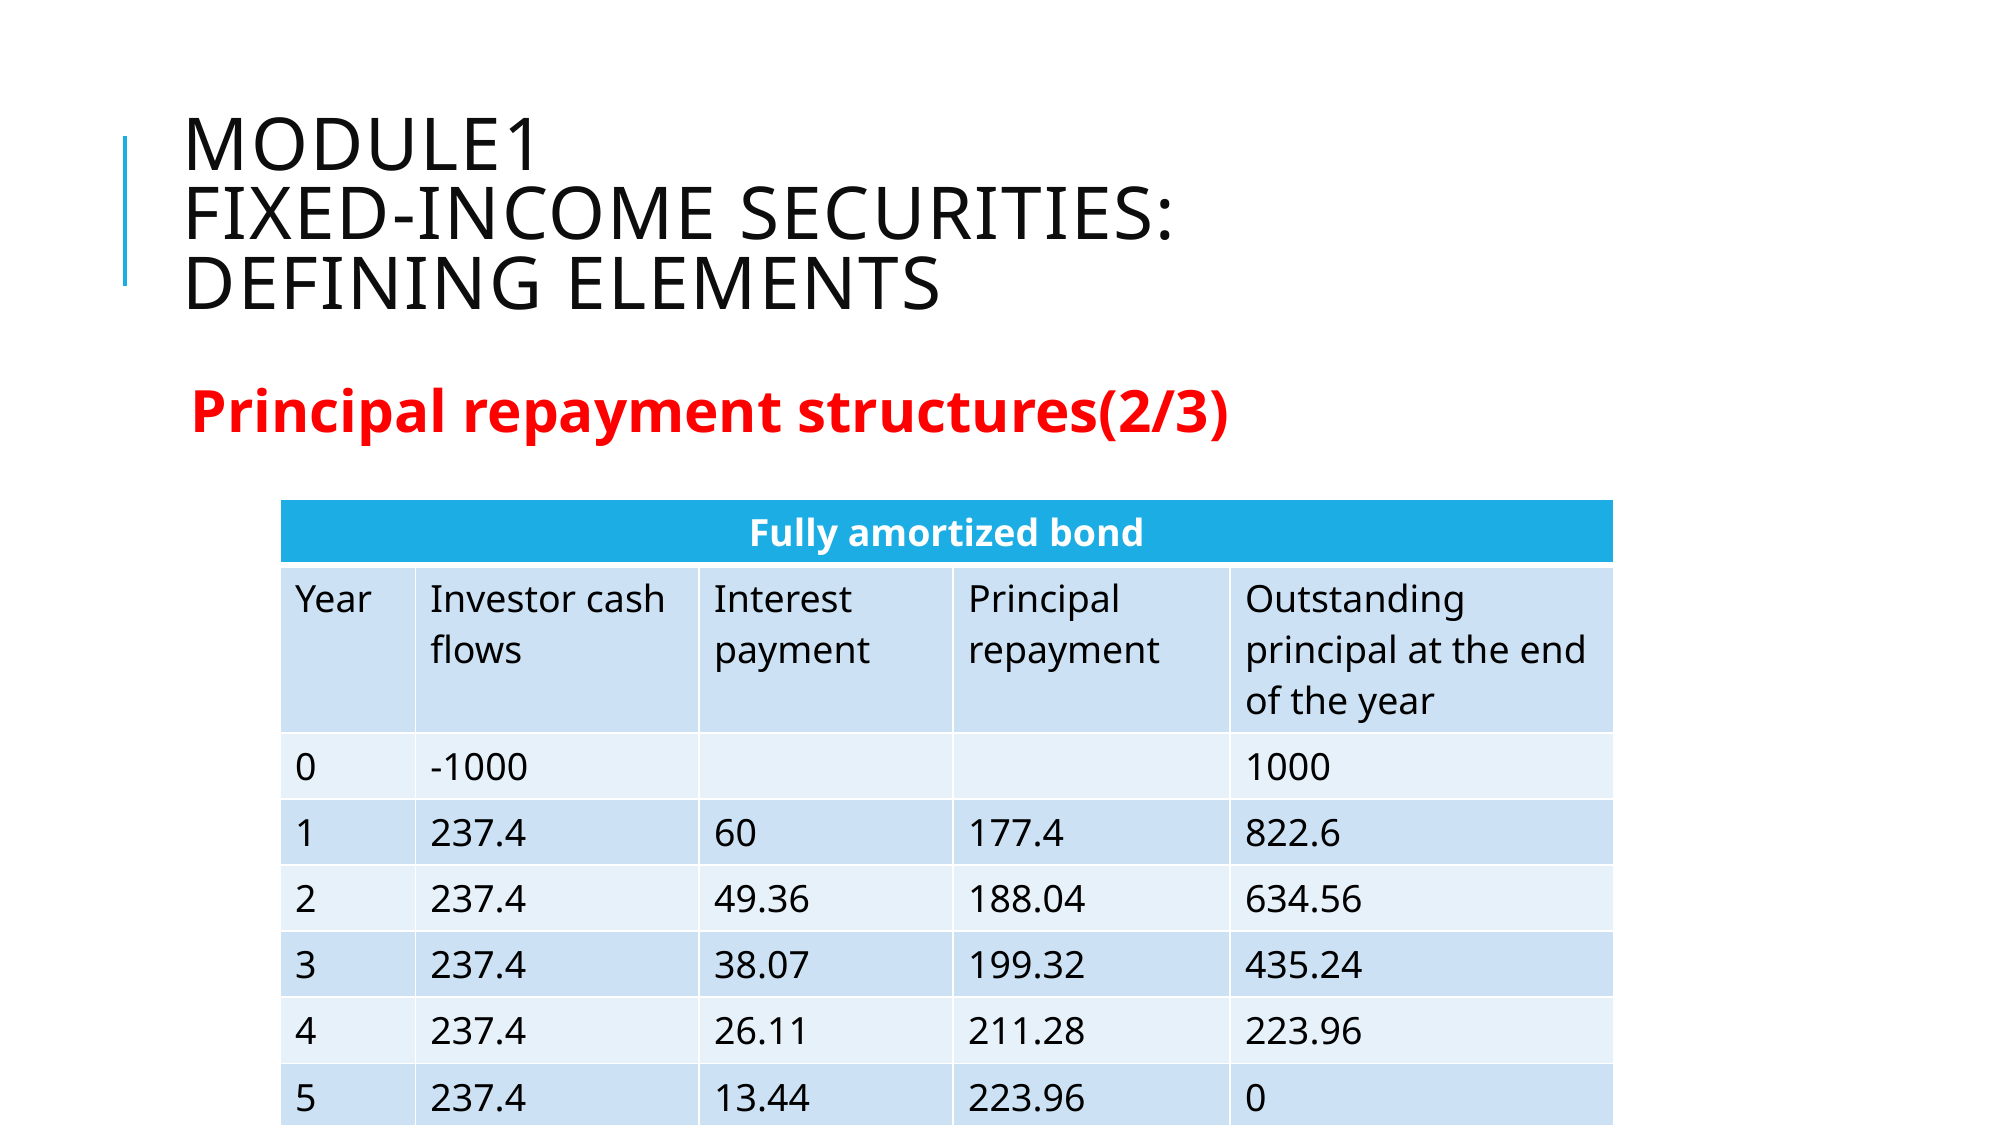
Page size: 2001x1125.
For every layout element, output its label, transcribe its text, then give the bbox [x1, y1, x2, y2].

table_cell Outstanding principal at the end of the year [1231, 568, 1613, 732]
title Module1 Fixed-Income Securities: Defining Elements [168, 96, 1763, 342]
table_cell Investor cash flows [416, 568, 698, 732]
table_cell 49.36 [700, 866, 952, 930]
table_cell 237.4 [416, 800, 698, 864]
table_cell 1000 [1231, 734, 1613, 798]
table_cell 237.4 [416, 1064, 698, 1125]
list Principal repayment structures(2/3) [168, 375, 1763, 1035]
table_cell Year [281, 568, 415, 732]
table_header Fully amortized bond [281, 500, 1613, 562]
table_cell 38.07 [700, 932, 952, 996]
table_cell 0 [281, 734, 415, 798]
table_cell [700, 734, 952, 798]
table_cell 237.4 [416, 998, 698, 1063]
table_cell Interest payment [700, 568, 952, 732]
table_cell 211.28 [954, 998, 1229, 1063]
table_cell 3 [281, 932, 415, 996]
table_cell 188.04 [954, 866, 1229, 930]
table_cell -1000 [416, 734, 698, 798]
table_cell 822.6 [1231, 800, 1613, 864]
table_cell 237.4 [416, 932, 698, 996]
table_cell 2 [281, 866, 415, 930]
table_cell 435.24 [1231, 932, 1613, 996]
table_cell 26.11 [700, 998, 952, 1063]
table_cell 634.56 [1231, 866, 1613, 930]
table_cell Principal repayment [954, 568, 1229, 732]
table_cell 223.96 [1231, 998, 1613, 1063]
table_cell 5 [281, 1064, 415, 1125]
table_cell 4 [281, 998, 415, 1063]
table_cell [954, 734, 1229, 798]
table_cell 13.44 [700, 1064, 952, 1125]
table_cell 0 [1231, 1064, 1613, 1125]
table_cell 199.32 [954, 932, 1229, 996]
table_cell 237.4 [416, 866, 698, 930]
table_cell 60 [700, 800, 952, 864]
table_cell 223.96 [954, 1064, 1229, 1125]
table_cell 177.4 [954, 800, 1229, 864]
table_cell 1 [281, 800, 415, 864]
